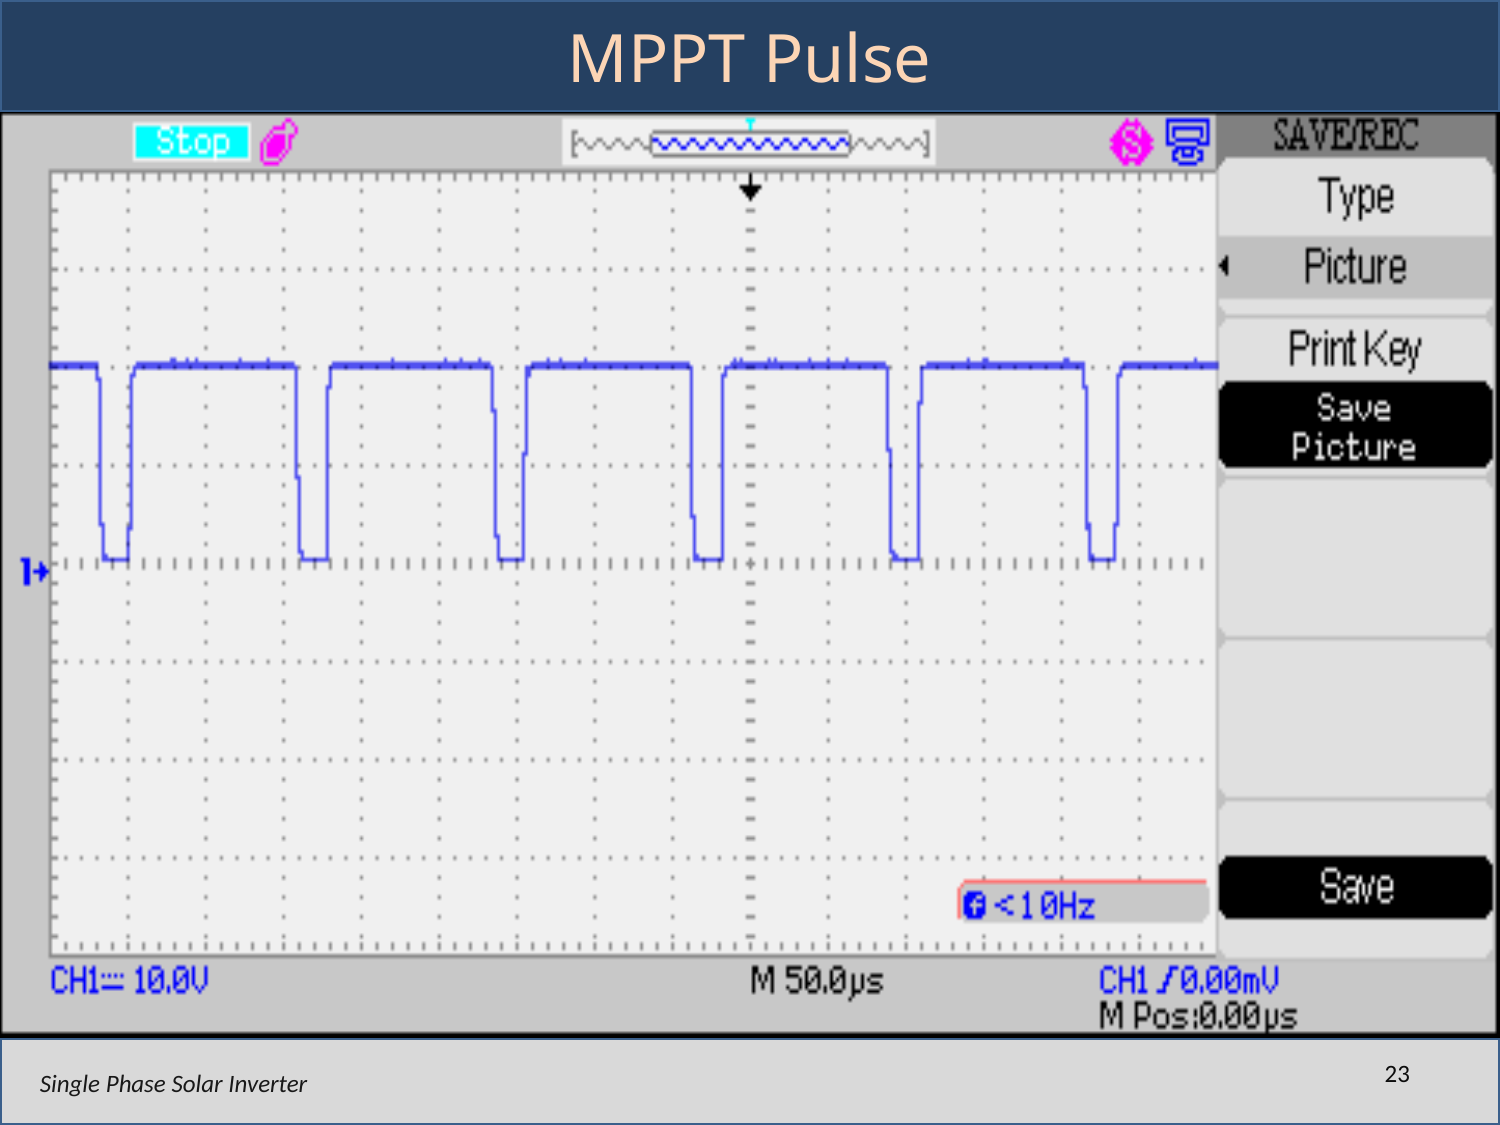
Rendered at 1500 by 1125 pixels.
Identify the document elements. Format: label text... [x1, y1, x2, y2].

picture [0, 112, 1500, 1038]
footer Single Phase Solar Inverter [24, 1052, 500, 1113]
slide_number 23 [1275, 1046, 1425, 1103]
title MPPT Pulse [75, 0, 1425, 110]
